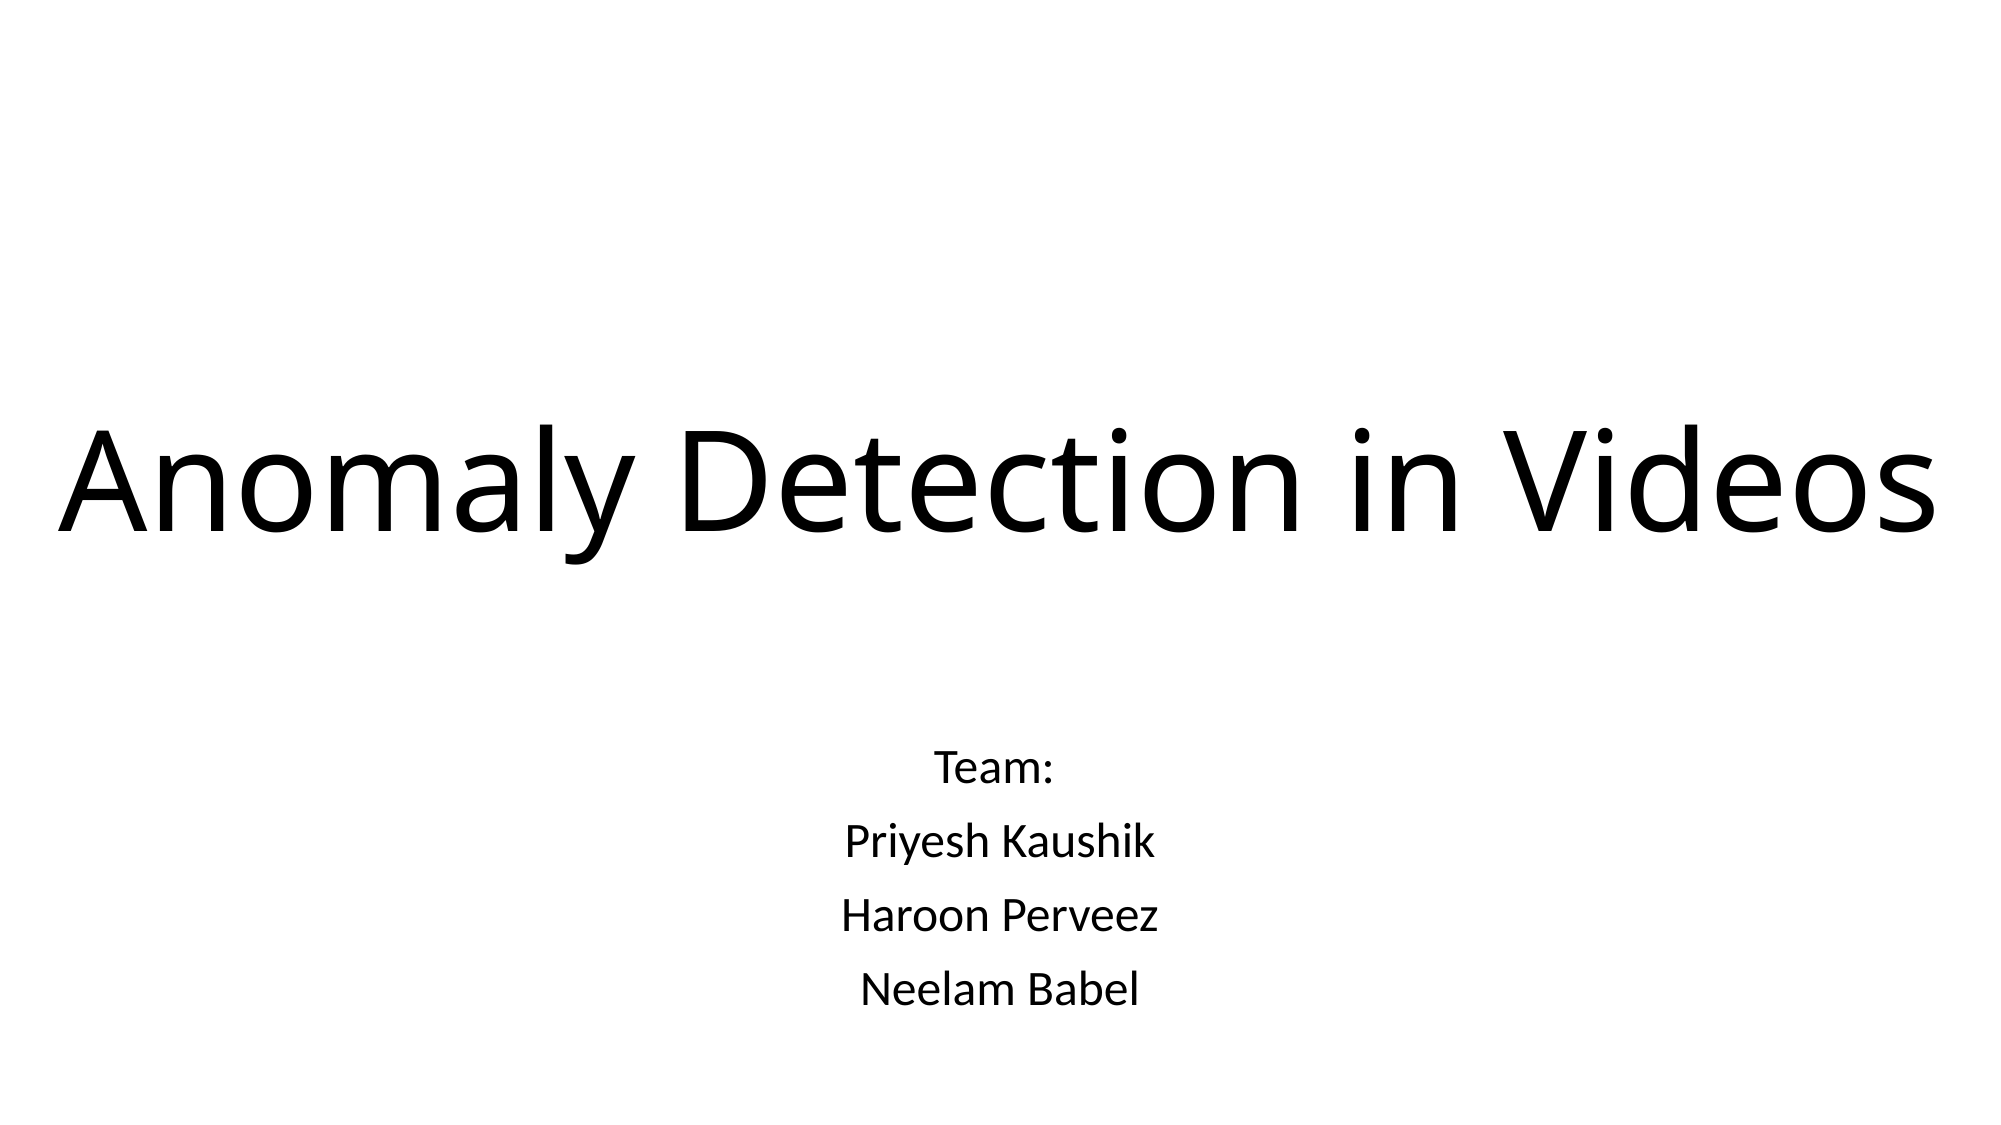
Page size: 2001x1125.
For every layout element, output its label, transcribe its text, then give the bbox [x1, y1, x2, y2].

subtitle Team: Priyesh Kaushik Haroon Perveez Neelam Babel [0, 733, 2000, 1026]
title Anomaly Detection in Videos [0, 300, 2000, 570]
